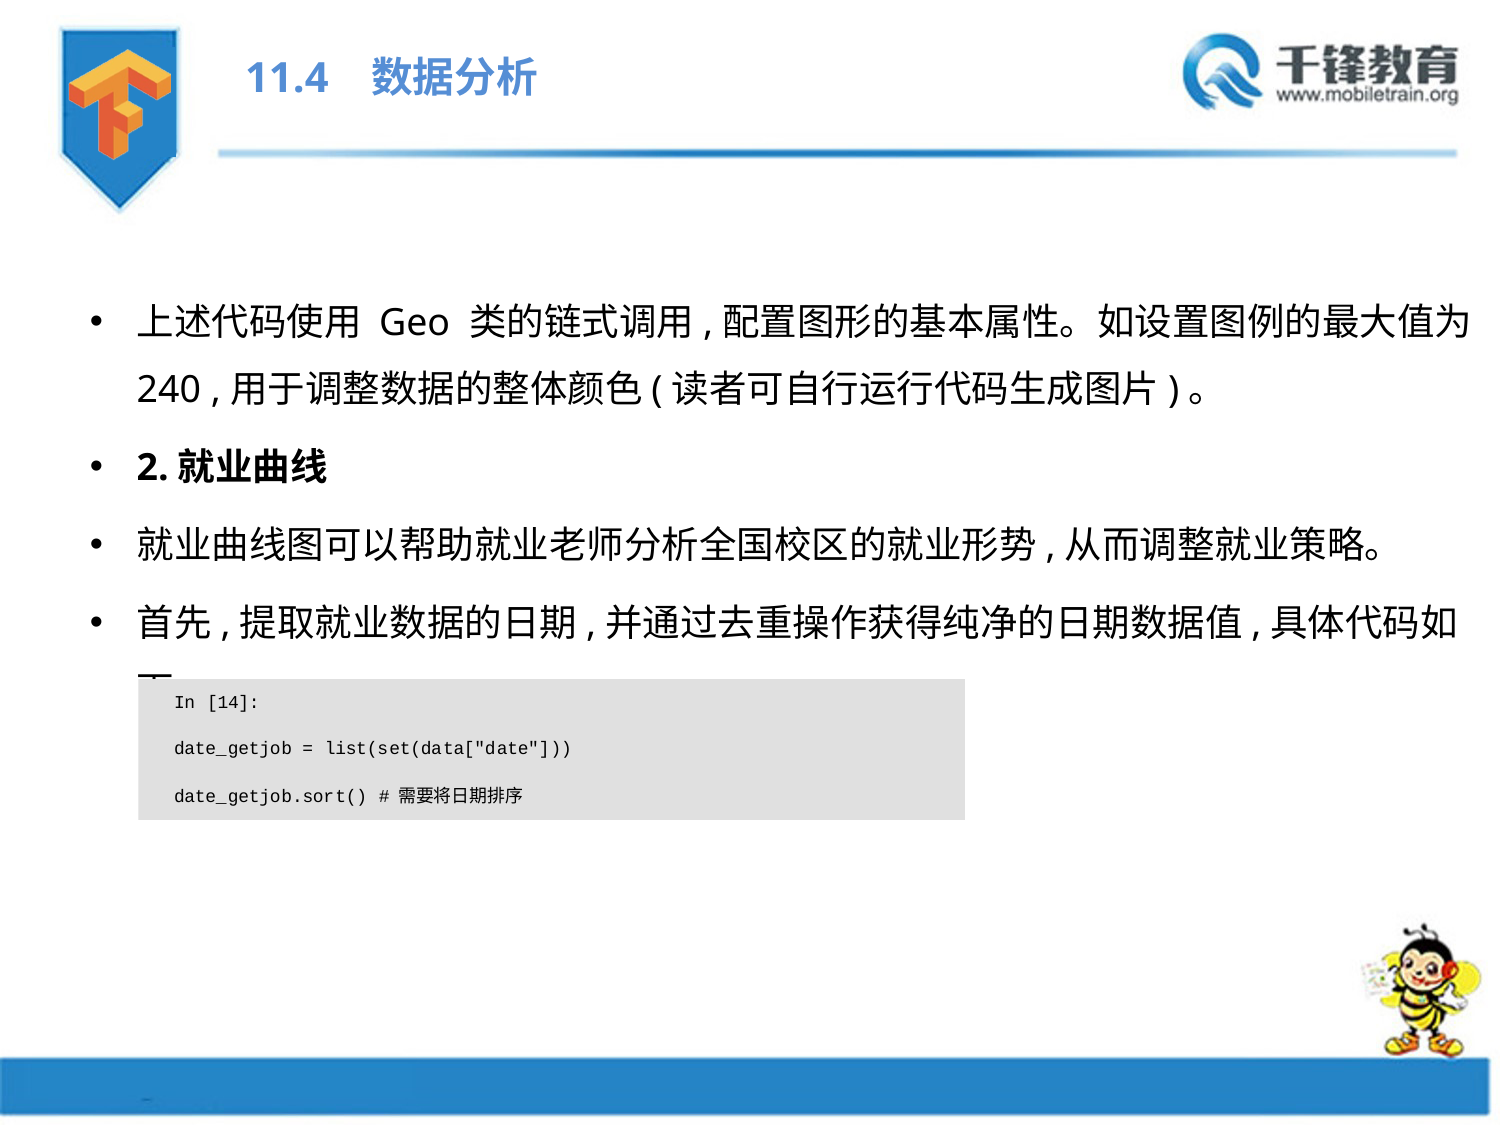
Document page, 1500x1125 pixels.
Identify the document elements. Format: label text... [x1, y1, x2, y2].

picture [0, 0, 1500, 1125]
text_box 上述代码使用 Geo 类的链式调用,配置图形的基本属性。如设置图例的最大值为 240 ,用于调整数据的整体颜色(读者可自行运行代码生成图片)。 2.就业曲线 就业曲线图可以帮助就业老师分析全国校区的就业形势,从而调整就业策略。 首先,提取就业数据的日期,并通过去重操作获得纯净的日期数据值,具体代码如下。 [0, 267, 1496, 719]
text_box 11.4 数据分析 [230, 29, 1069, 122]
